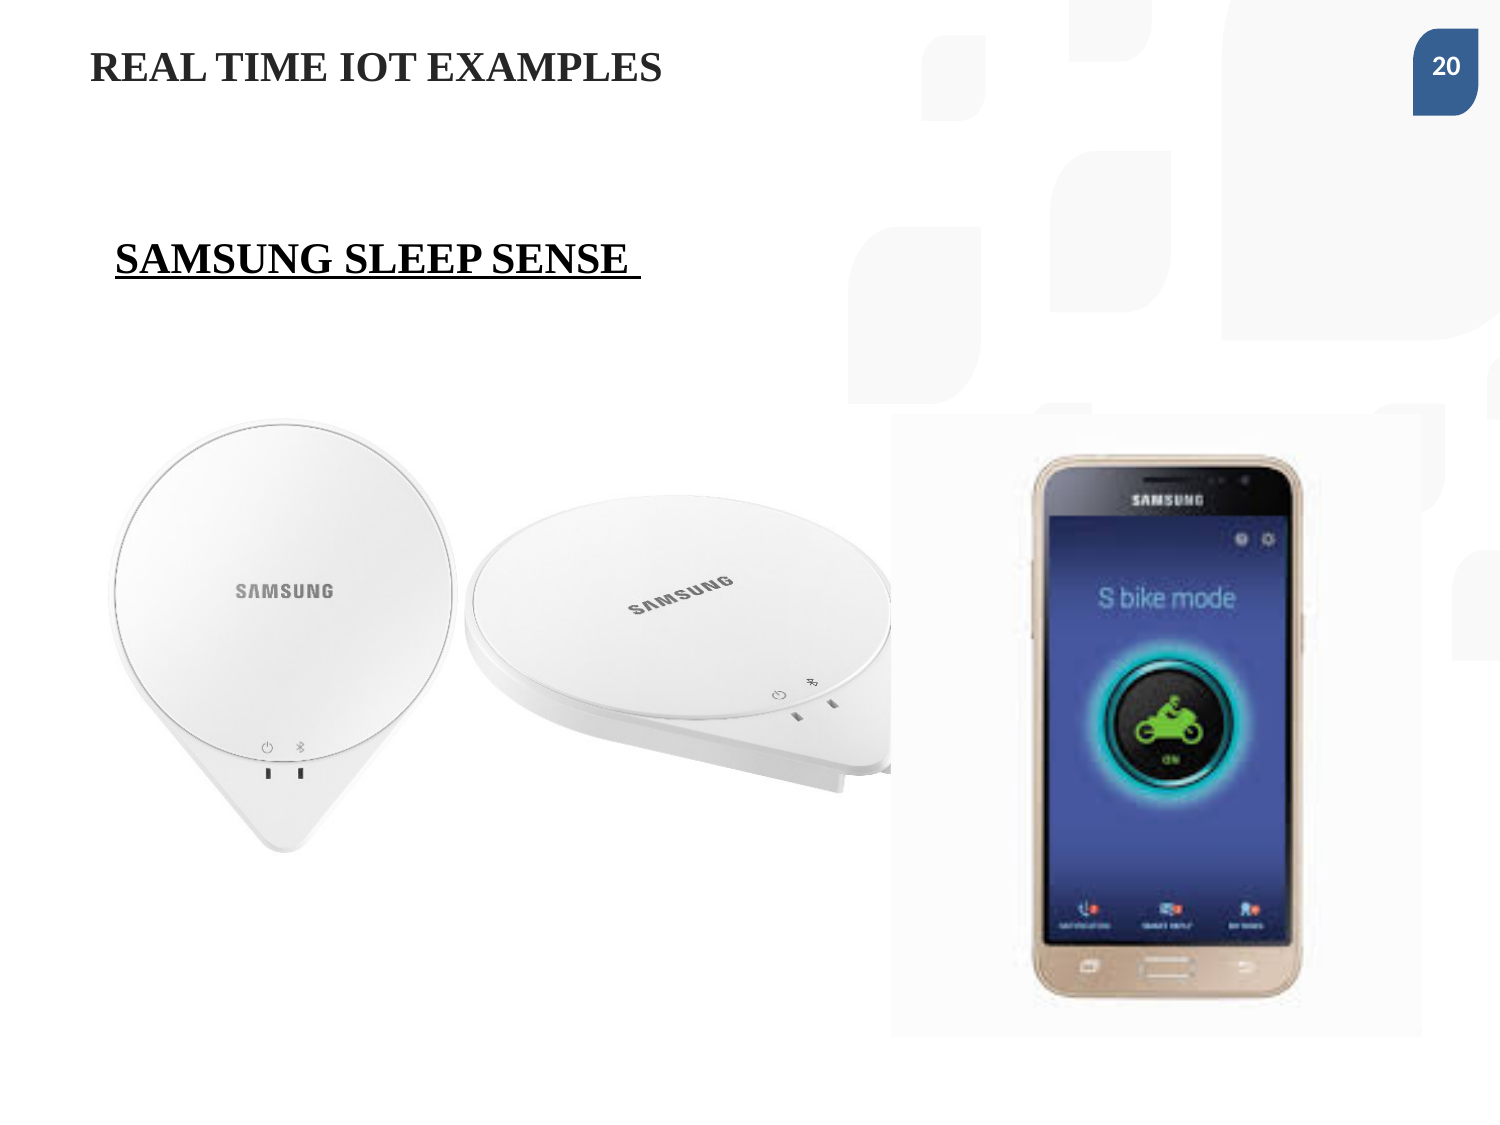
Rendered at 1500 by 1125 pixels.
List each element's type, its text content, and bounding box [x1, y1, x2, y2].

title SAMSUNG SLEEP SENSE [99, 200, 1479, 313]
picture [99, 412, 1422, 1037]
text_box REAL TIME IOT EXAMPLES [74, 37, 1454, 150]
